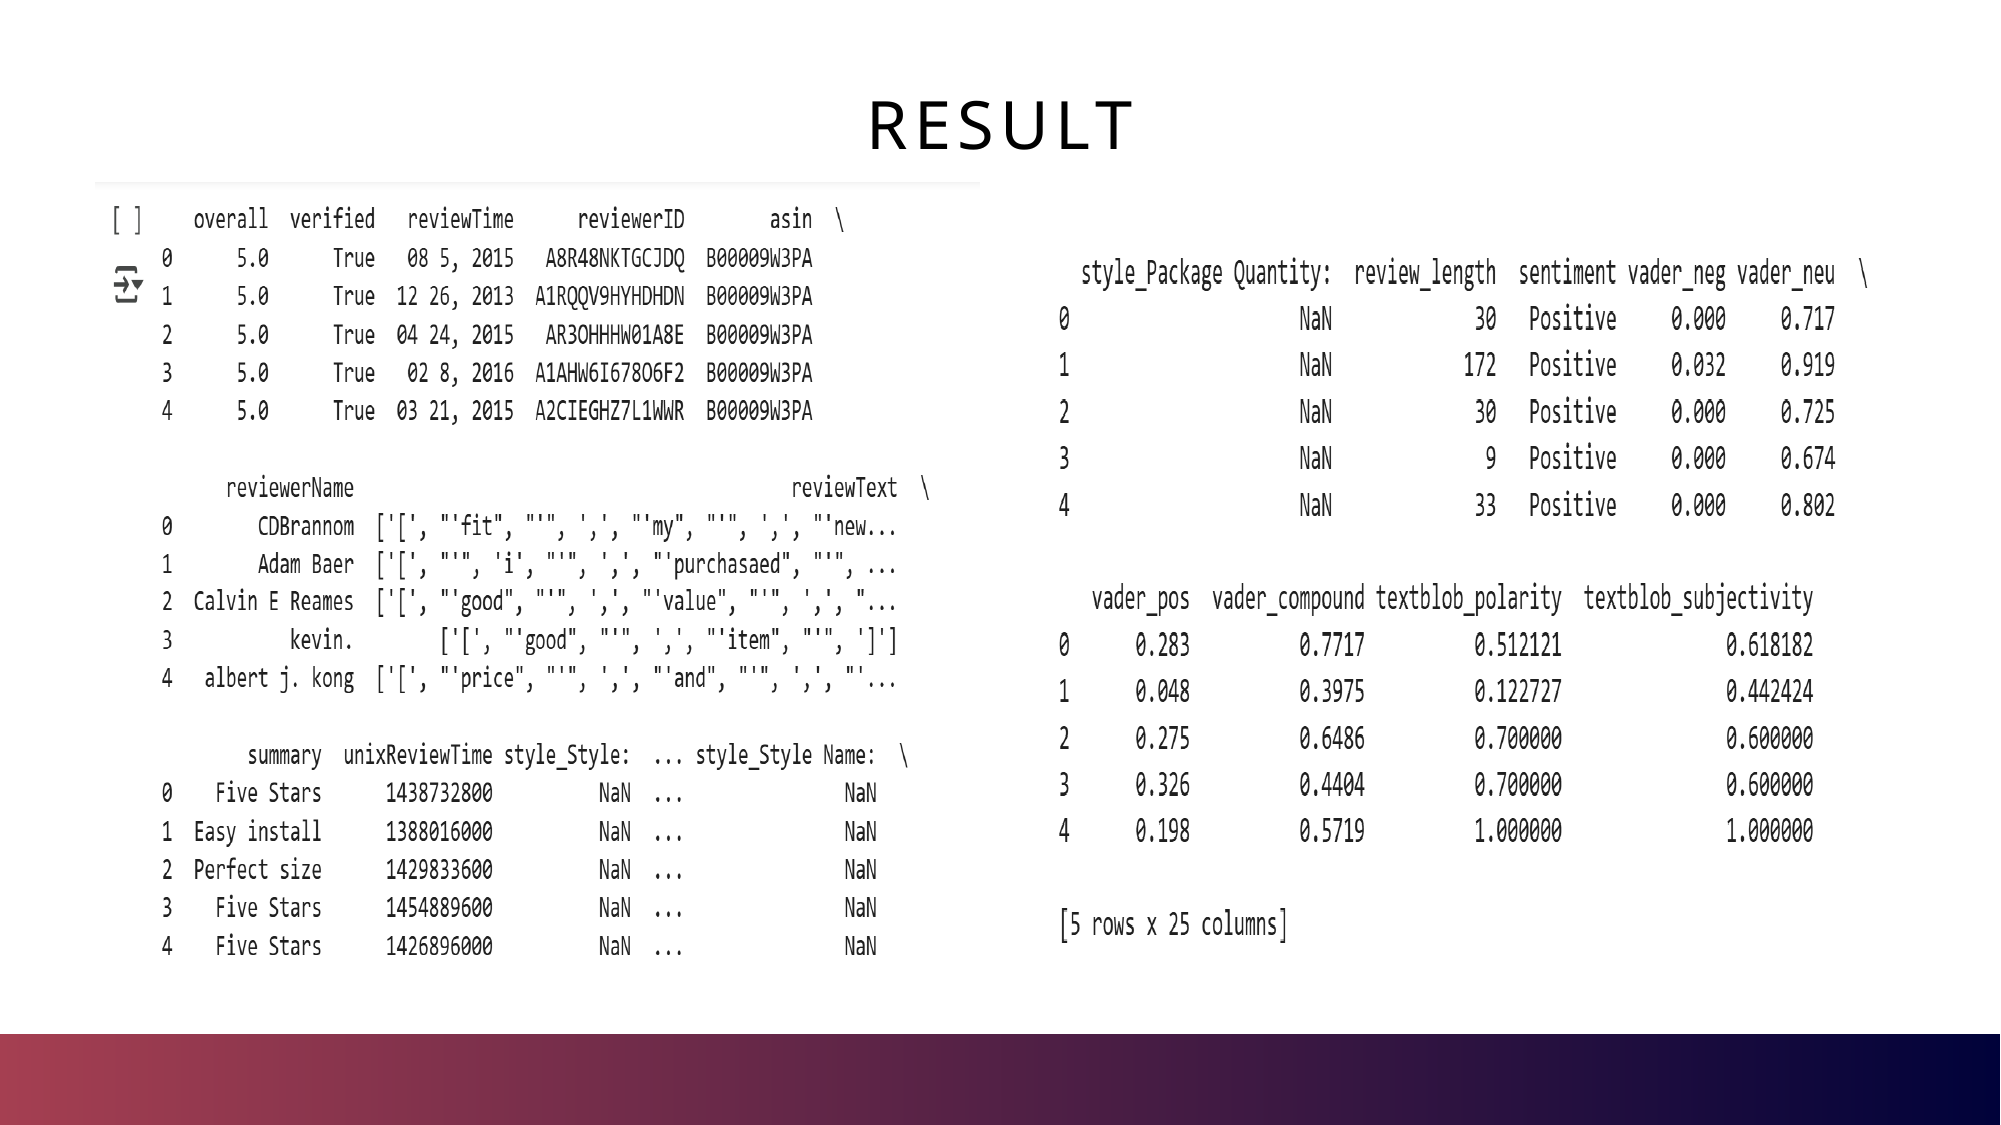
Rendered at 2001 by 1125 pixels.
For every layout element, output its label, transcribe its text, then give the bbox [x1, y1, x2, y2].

title result [137, 60, 1863, 195]
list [94, 181, 981, 986]
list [979, 195, 1956, 1015]
